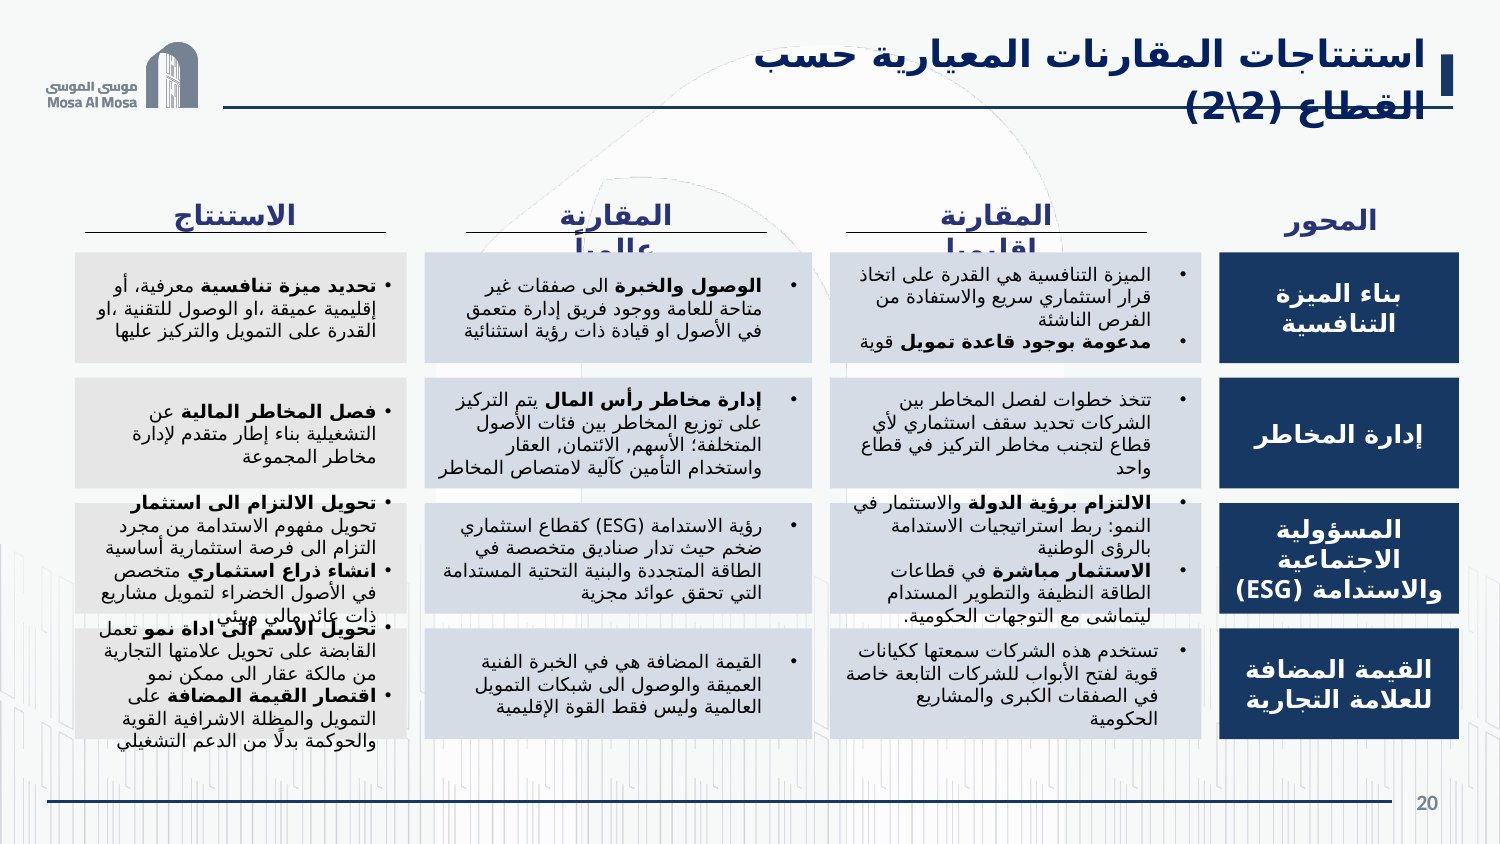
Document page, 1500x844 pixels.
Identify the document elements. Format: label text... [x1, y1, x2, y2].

text_box المحور [1218, 194, 1445, 239]
text_box رؤية الاستدامة (ESG) كقطاع استثماري ضخم حيث تدار صناديق متخصصة في الطاقة المتجددة والبنية التحتية المستدامة التي تحقق عوائد مجزية [424, 502, 813, 615]
text_box إدارة مخاطر رأس المال يتم التركيز على توزيع المخاطر بين فئات الأصول المتخلفة؛ الأسهم, الائتمان, العقار واستخدام التأمين كآلية لامتصاص المخاطر [424, 377, 813, 489]
picture [436, 45, 1064, 106]
text_box تحديد ميزة تنافسية معرفية، أو إقليمية عميقة ،او الوصول للتقنية ،او القدرة على التمويل والتركيز عليها [74, 251, 408, 364]
slide_number 20 [1368, 783, 1454, 821]
text_box [1441, 54, 1454, 96]
text_box المقارنة عالمياً [503, 189, 730, 232]
text_box المقارنة إقليميا [883, 189, 1110, 232]
text_box الميزة التنافسية هي القدرة على اتخاذ قرار استثماري سريع والاستفادة من الفرص الناشئة مدعومة بوجود قاعدة تمويل قوية [829, 251, 1202, 364]
text_box بناء الميزة التنافسية [1218, 251, 1460, 364]
picture [46, 42, 198, 108]
text_box الالتزام برؤية الدولة والاستثمار في النمو: ربط استراتيجيات الاستدامة بالرؤى الوطنية الاستثمار مباشرة في قطاعات الطاقة النظيفة والتطوير المستدام ليتماشى مع التوجهات الحكومية. [829, 502, 1202, 615]
text_box تحويل الالتزام الى استثمار تحويل مفهوم الاستدامة من مجرد التزام الى فرصة استثمارية أساسية انشاء ذراع استثماري متخصص في الأصول الخضراء لتمويل مشاريع ذات عائد مالي وبيئي [74, 502, 408, 615]
text_box الاستنتاج [121, 189, 348, 232]
text_box الوصول والخبرة الى صفقات غير متاحة للعامة ووجود فريق إدارة متعمق في الأصول او قيادة ذات رؤية استثنائية [424, 251, 813, 364]
text_box تتخذ خطوات لفصل المخاطر بين الشركات تحديد سقف استثماري لأي قطاع لتجنب مخاطر التركيز في قطاع واحد [829, 377, 1202, 489]
text_box استنتاجات المقارنات المعيارية حسب القطاع (2\2) [662, 56, 1441, 94]
text_box فصل المخاطر المالية عن التشغيلية بناء إطار متقدم لإدارة مخاطر المجموعة [74, 377, 408, 489]
picture [0, 109, 1500, 844]
text_box تستخدم هذه الشركات سمعتها ككيانات قوية لفتح الأبواب للشركات التابعة خاصة في الصفقات الكبرى والمشاريع الحكومية [829, 627, 1202, 740]
text_box المسؤولية الاجتماعية والاستدامة (ESG) [1218, 502, 1460, 615]
text_box القيمة المضافة للعلامة التجارية [1218, 627, 1460, 740]
text_box تحويل الاسم الى اداة نمو تعمل القابضة على تحويل علامتها التجارية من مالكة عقار الى ممكن نمو اقتصار القيمة المضافة على التمويل والمظلة الاشرافية القوية والحوكمة بدلًا من الدعم التشغيلي [74, 627, 408, 740]
text_box إدارة المخاطر [1218, 377, 1460, 489]
text_box القيمة المضافة هي في الخبرة الفنية العميقة والوصول الى شبكات التمويل العالمية وليس فقط القوة الإقليمية [424, 627, 813, 740]
